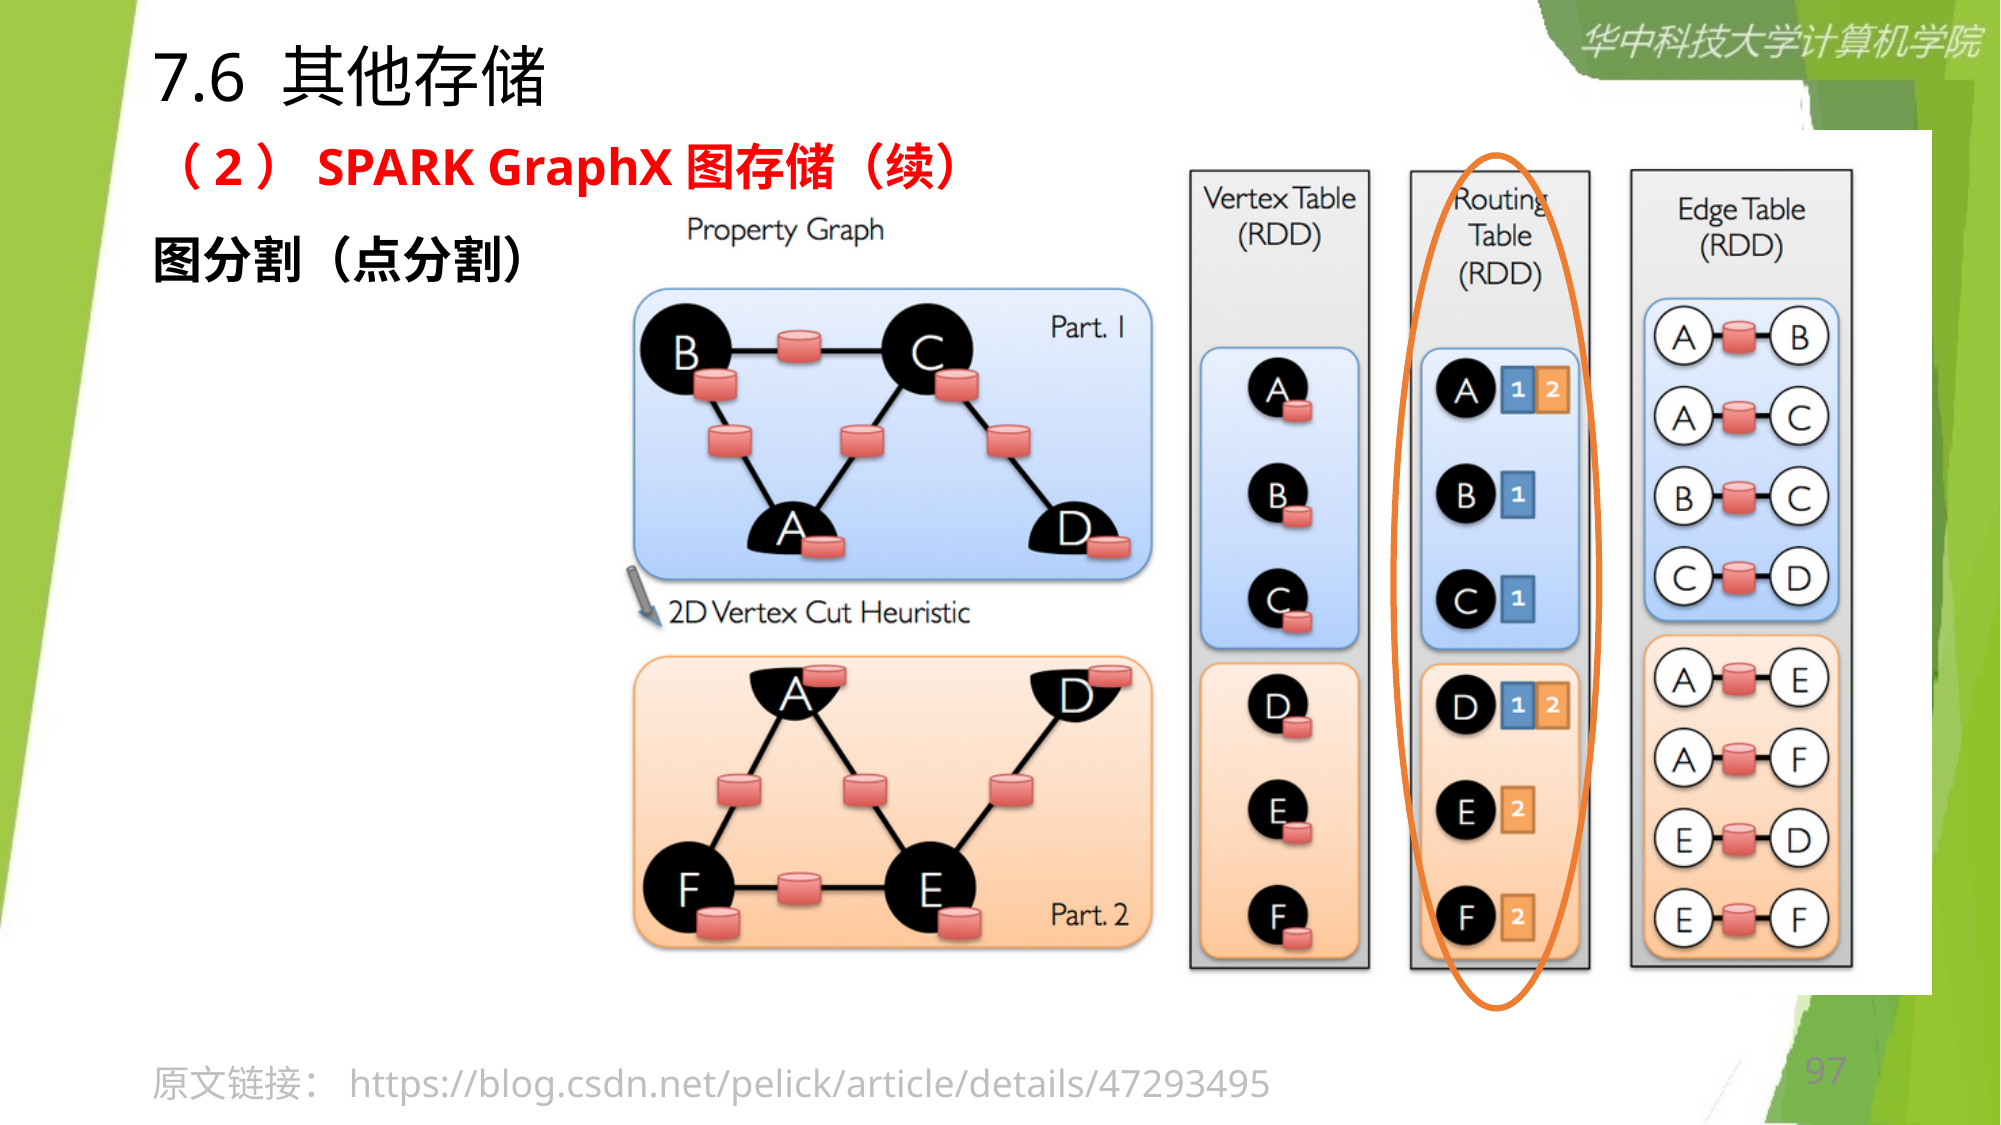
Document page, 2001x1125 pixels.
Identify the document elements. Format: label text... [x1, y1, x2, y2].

text_box 原文链接：https://blog.csdn.net/pelick/article/details/47293495 [137, 1052, 1529, 1113]
picture [0, 0, 2001, 1125]
title 7.6 其他存储 [137, 4, 1863, 116]
list （2）SPARK GraphX图存储（续） 图分割（点分割） [137, 116, 1863, 970]
text_box [1469, 995, 1524, 1010]
slide_number 97 [1412, 1042, 1863, 1103]
